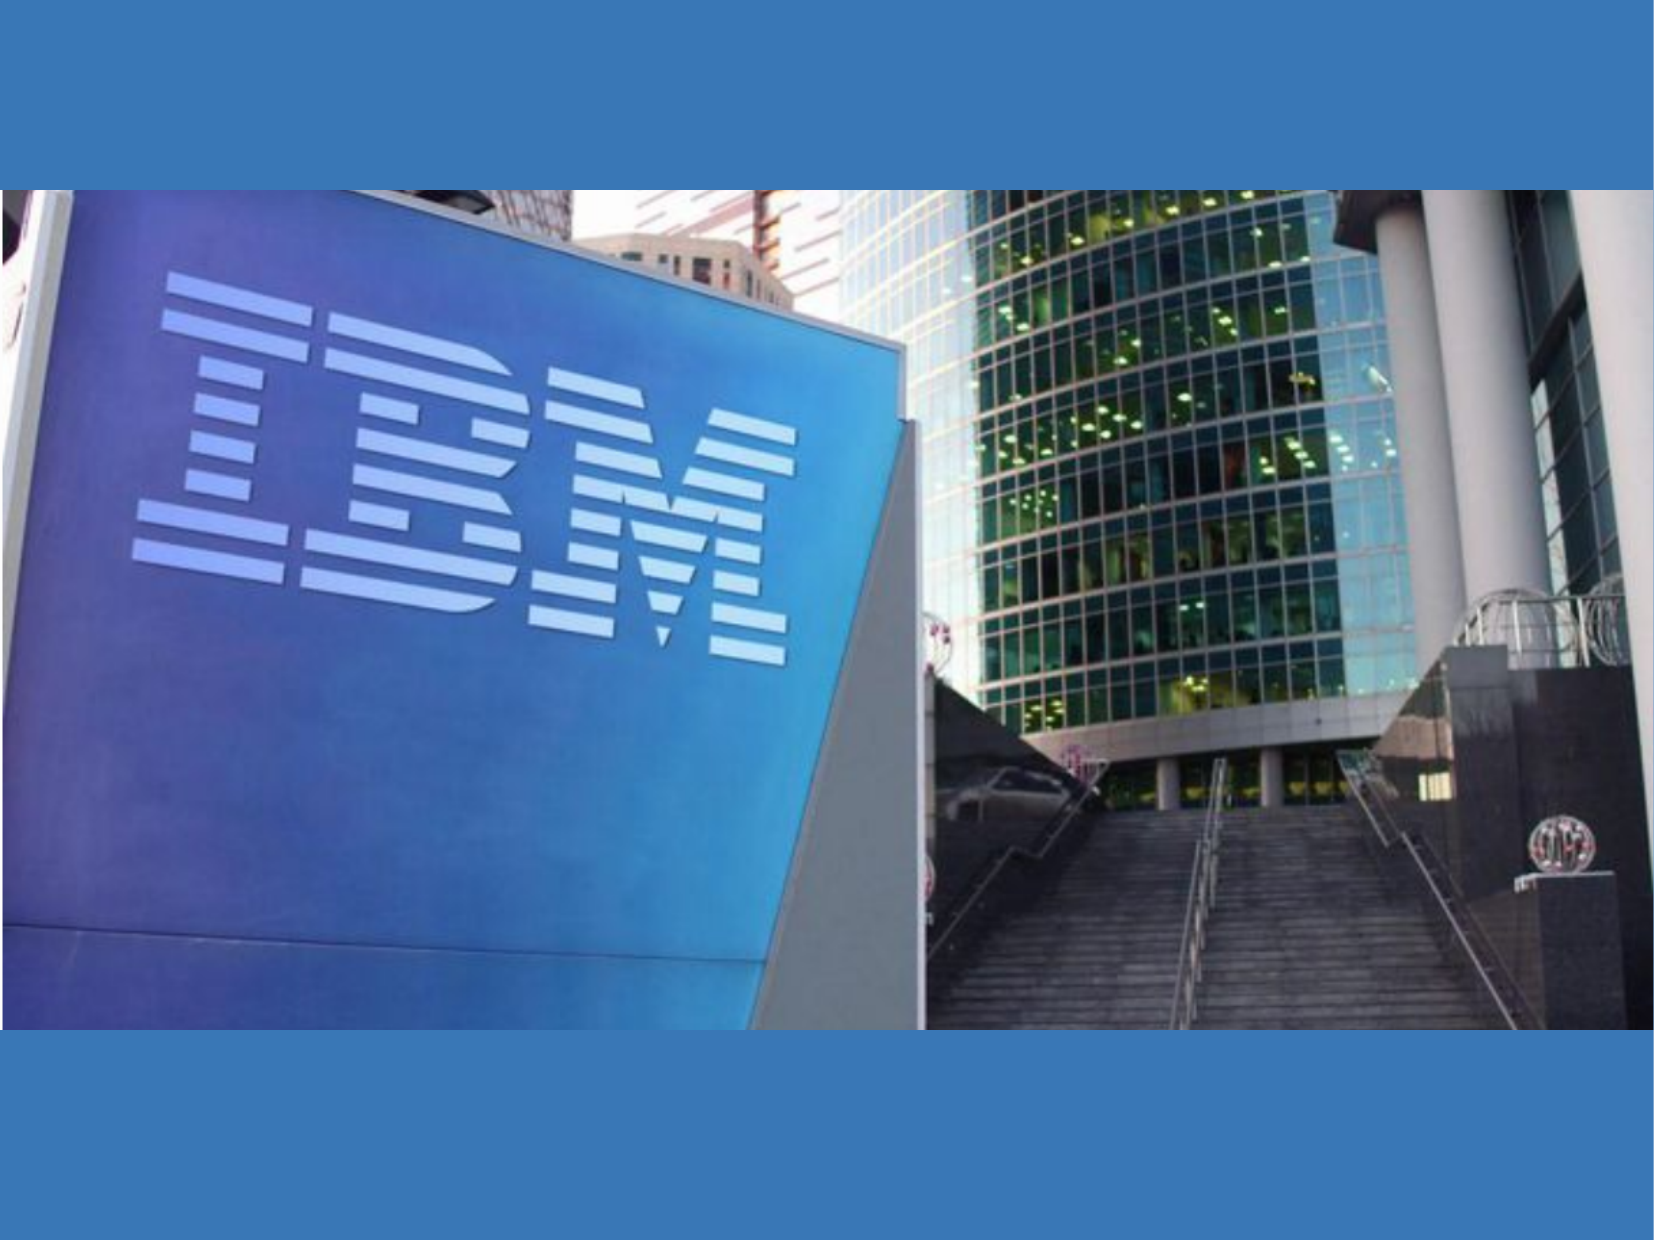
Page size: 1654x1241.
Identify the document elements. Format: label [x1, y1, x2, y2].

picture [0, 190, 1654, 1030]
